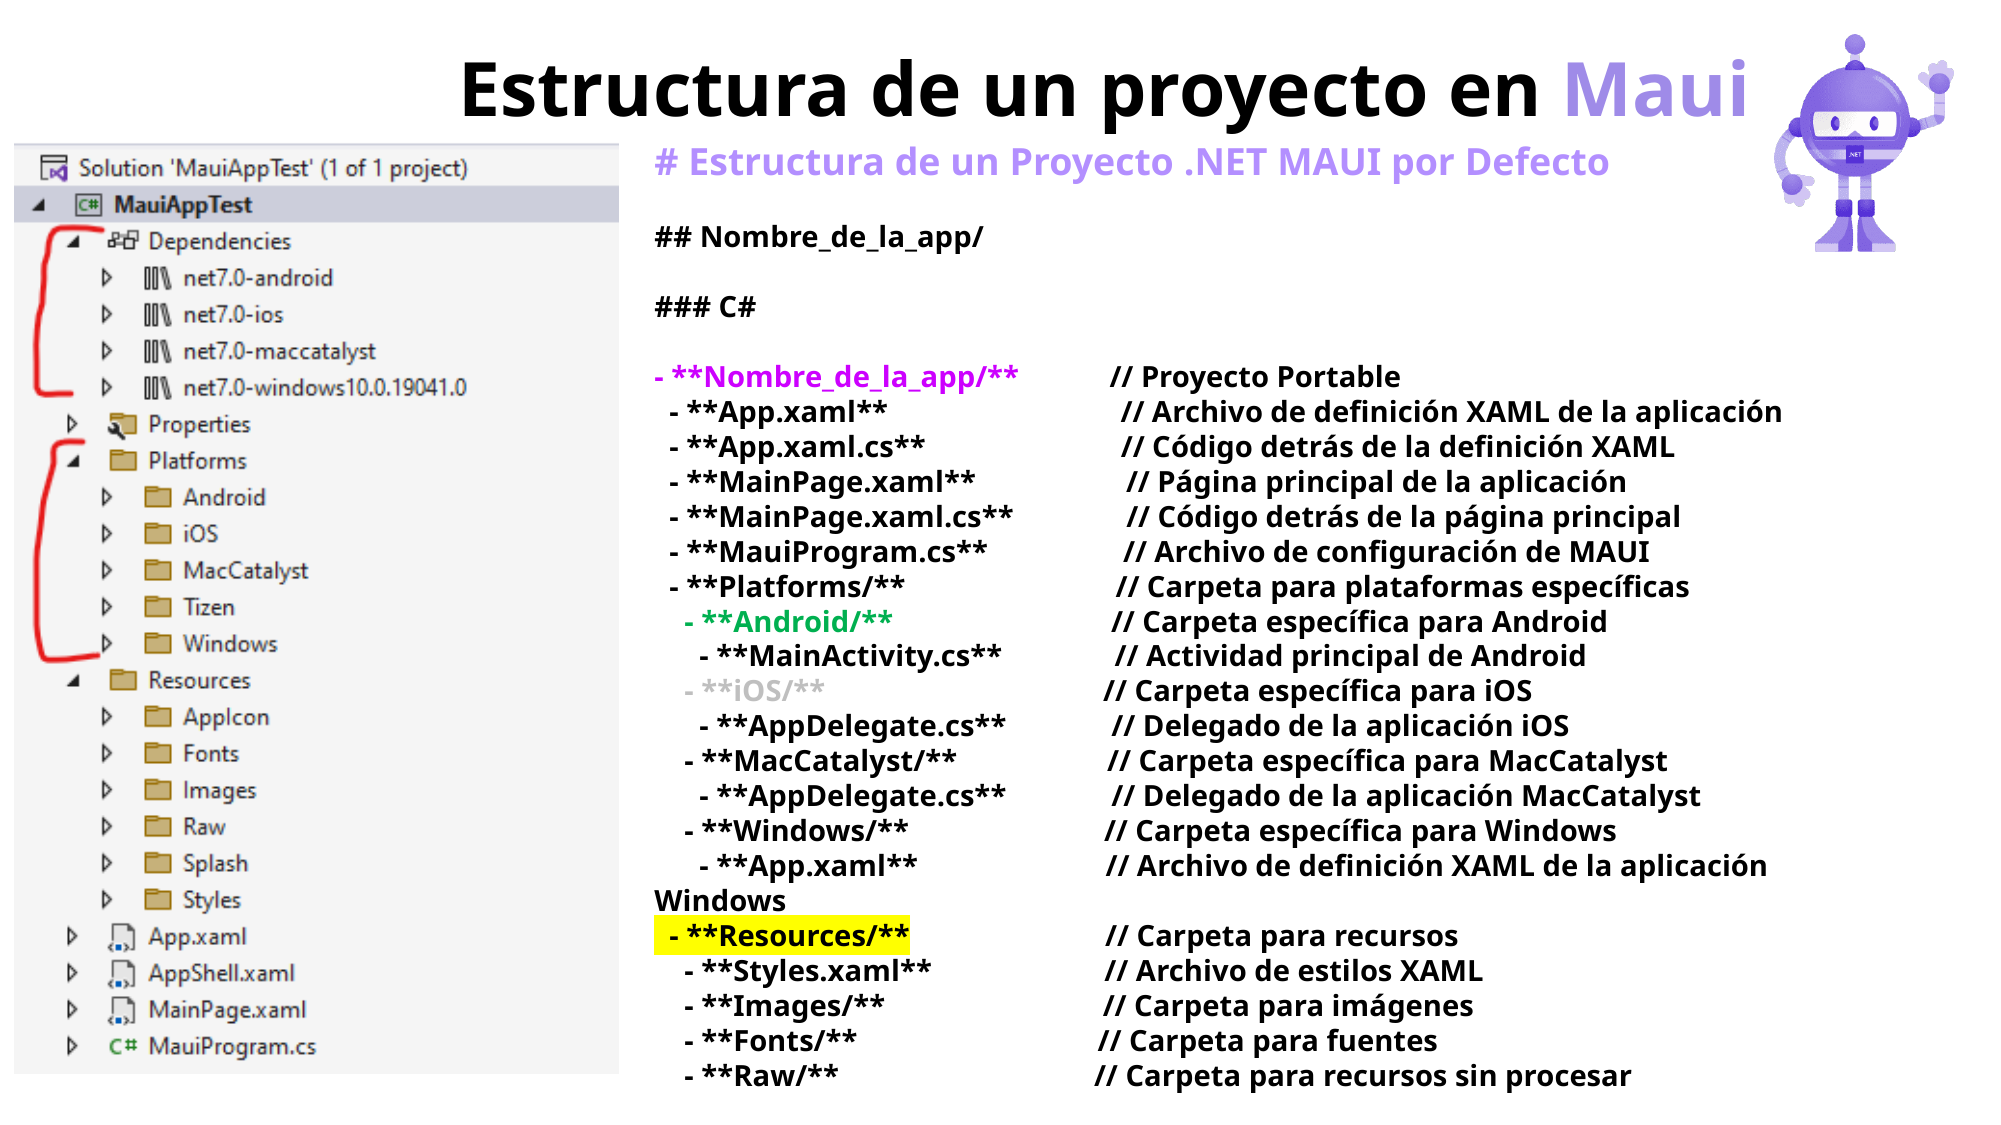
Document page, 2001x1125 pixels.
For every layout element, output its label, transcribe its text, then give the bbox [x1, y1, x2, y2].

text_box # Estructura de un Proyecto .NET MAUI por Defecto ## Nombre_de_la_app/ ### C# - **Nombre_de_la_app/** // Proyecto Portable - **App.xaml** // Archivo de definición XAML de la aplicación - **App.xaml.cs** // Código detrás de la definición XAML - **MainPage.xaml** // Página principal de la aplicación - **MainPage.xaml.cs** // Código detrás de la página principal - **MauiProgram.cs** // Archivo de configuración de MAUI - **Platforms/** // Carpeta para plataformas específicas - **Android/** // Carpeta específica para Android - **MainActivity.cs** // Actividad principal de Android - **iOS/** // Carpeta específica para iOS - **AppDelegate.cs** // Delegado de la aplicación iOS - **MacCatalyst/** // Carpeta específica para MacCatalyst - **AppDelegate.cs** // Delegado de la aplicación MacCatalyst - **Windows/** // Carpeta específica para Windows - **App.xaml** // Archivo de definición XAML de la aplicación Windows - **Resources/** // Carpeta para recursos - **Styles.xaml** // Archivo de estilos XAML - **Images/** // Carpeta para imágenes - **Fonts/** // Carpeta para fuentes - **Raw/** // Carpeta para recursos sin procesar [639, 140, 1911, 1125]
text_box Estructura de un proyecto en Maui [410, 34, 1773, 140]
picture [14, 139, 620, 1074]
picture [1773, 33, 1955, 252]
